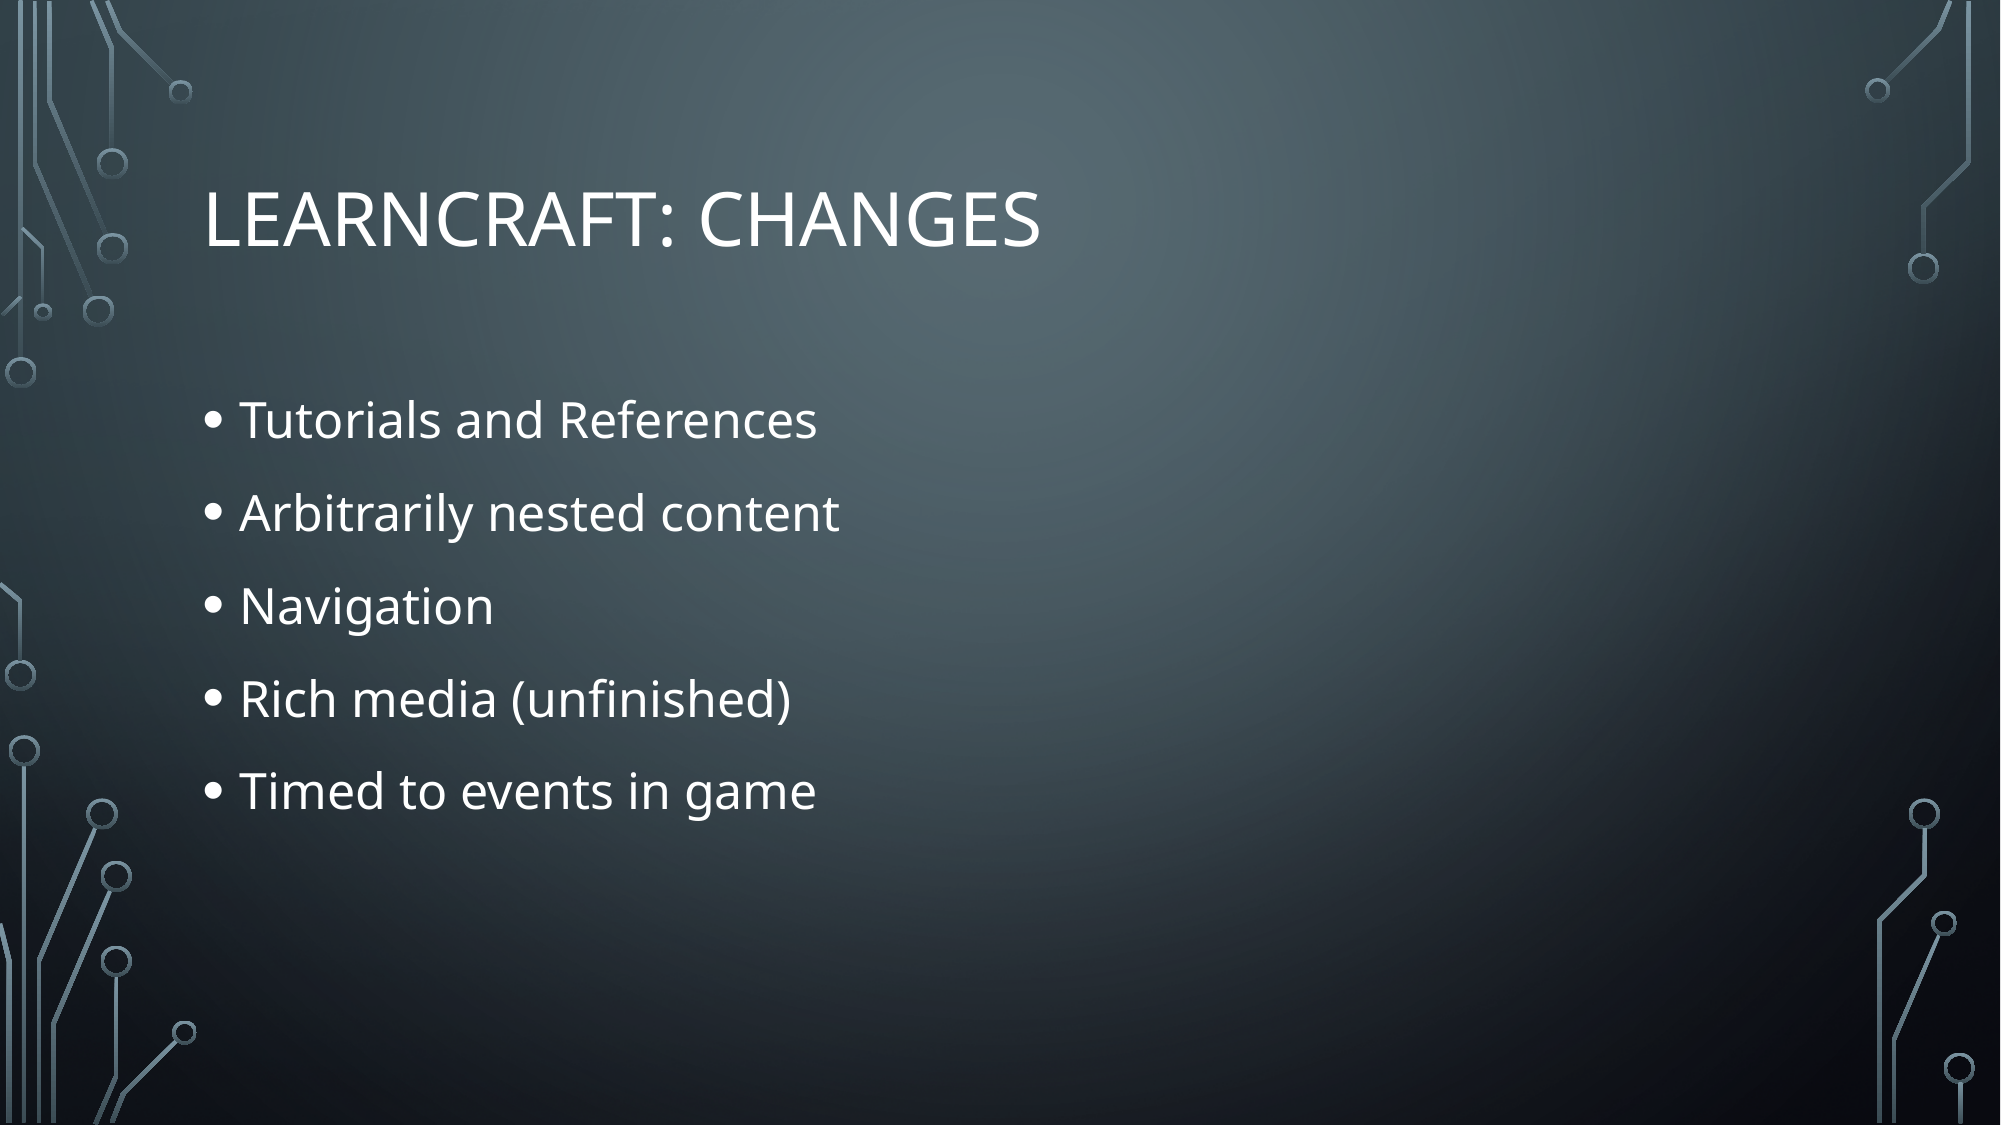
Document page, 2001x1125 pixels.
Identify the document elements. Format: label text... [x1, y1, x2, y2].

list Tutorials and References Arbitrarily nested content Navigation Rich media (unfinished) Timed to events in game [187, 369, 988, 950]
title LearnCraft: Changes [187, 101, 1813, 344]
